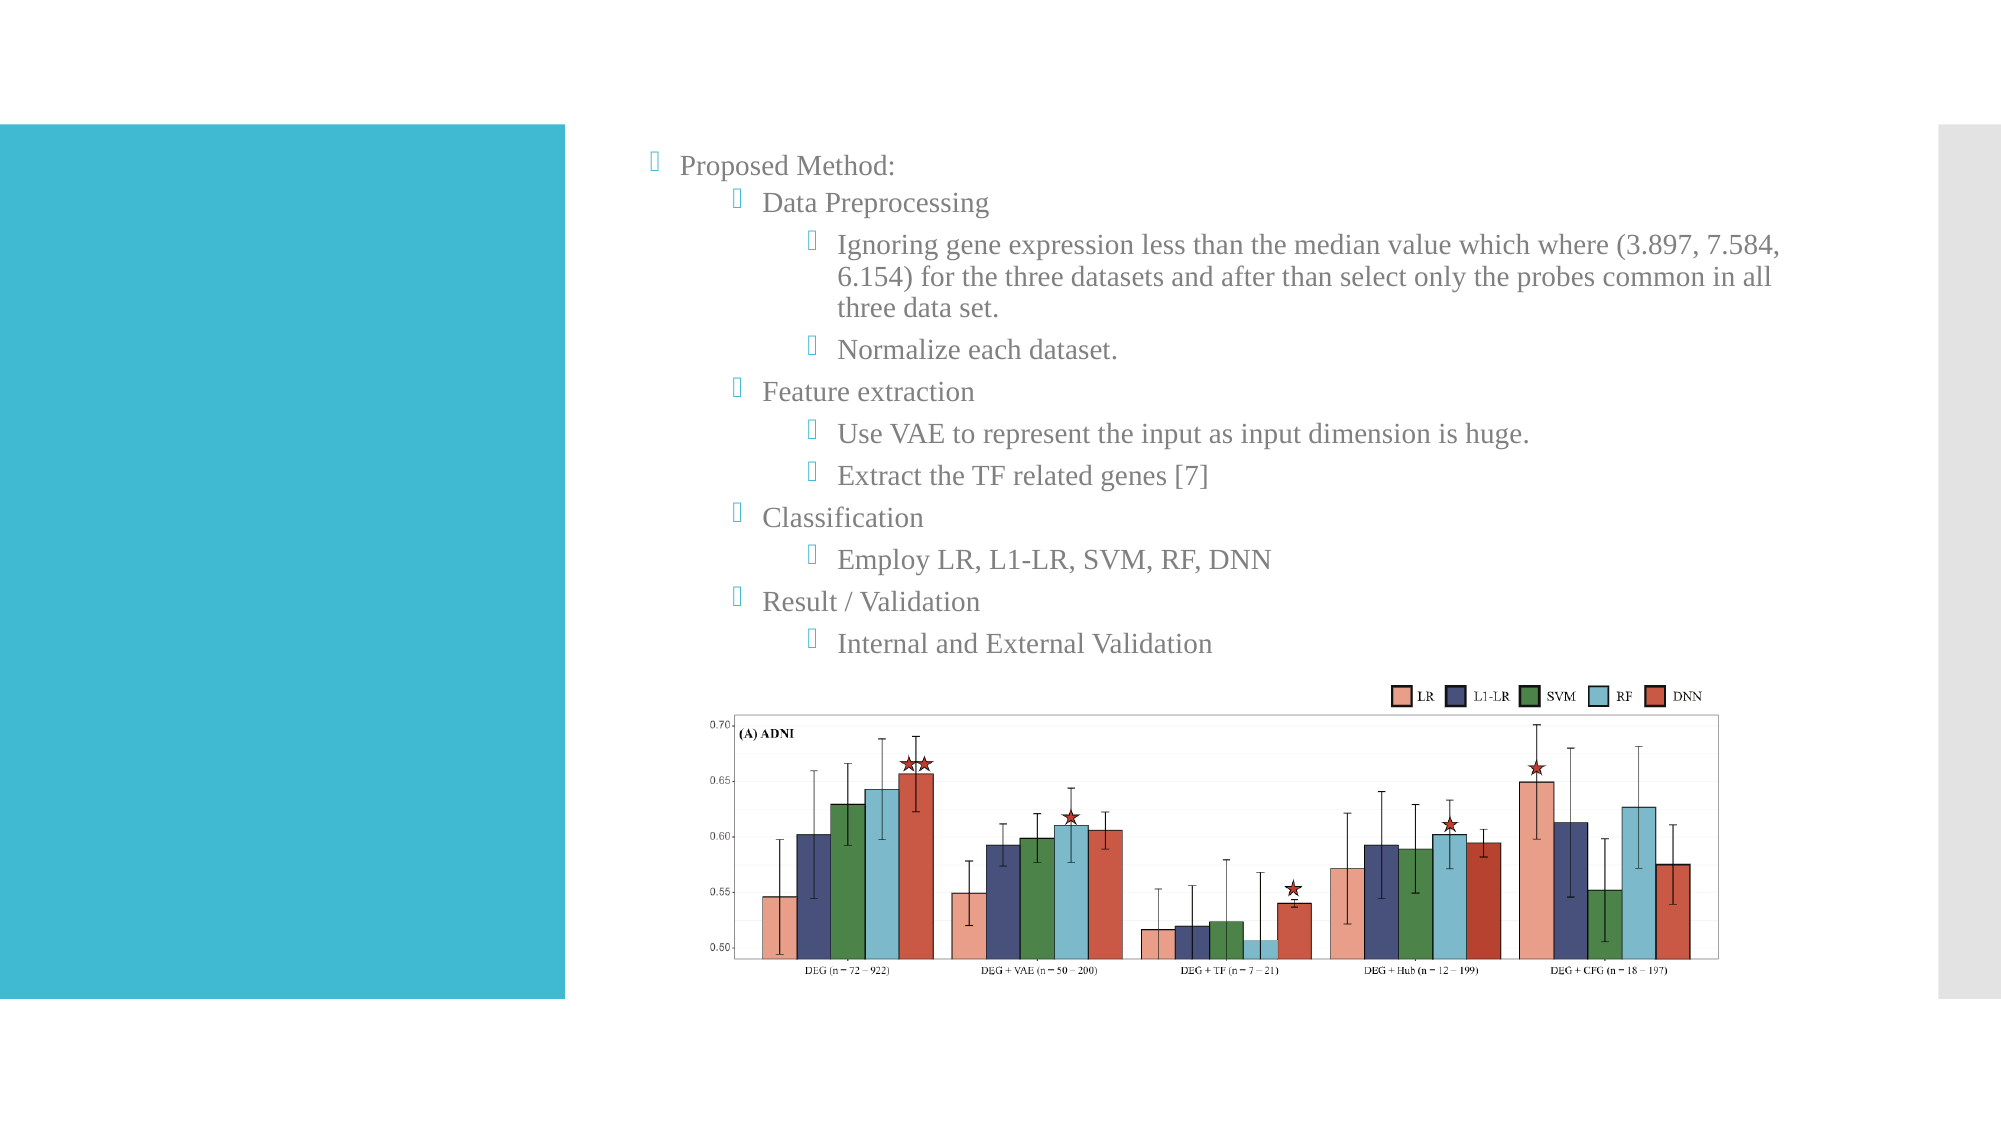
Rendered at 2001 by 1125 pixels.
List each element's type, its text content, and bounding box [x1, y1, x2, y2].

picture [691, 668, 1778, 984]
list Proposed Method: Data Preprocessing Ignoring gene expression less than the median value which where (3.897, 7.584, 6.154) for the three datasets and after than select only the probes common in all three data set. Normalize each dataset. Feature extraction Use VAE to represent the input as input dimension is huge. Extract the TF related genes [7] Classification Employ LR, L1-LR, SVM, RF, DNN Result / Validation Internal and External Validation [634, 141, 1835, 669]
